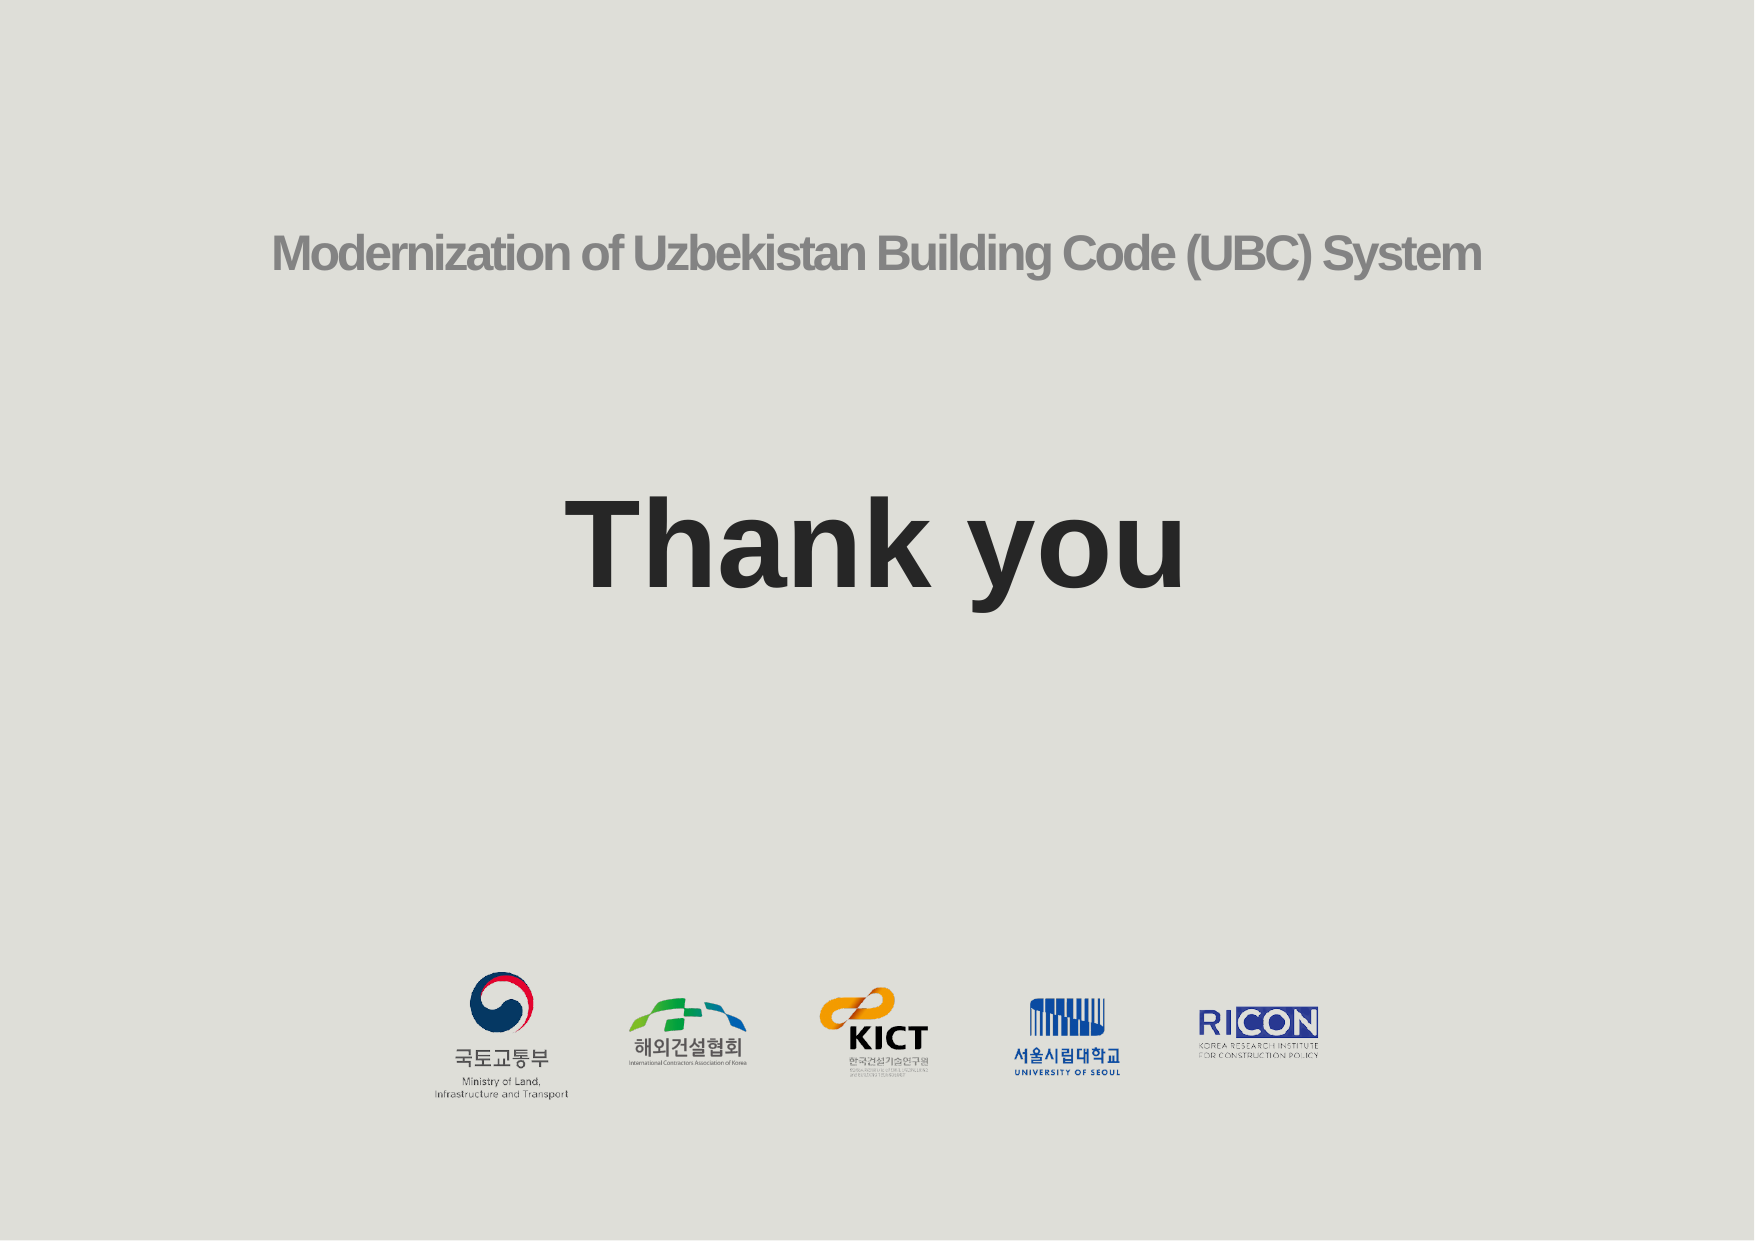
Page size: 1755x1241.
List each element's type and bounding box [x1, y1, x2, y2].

picture [625, 990, 751, 1075]
picture [428, 959, 575, 1106]
picture [814, 979, 940, 1086]
picture [983, 968, 1399, 1096]
